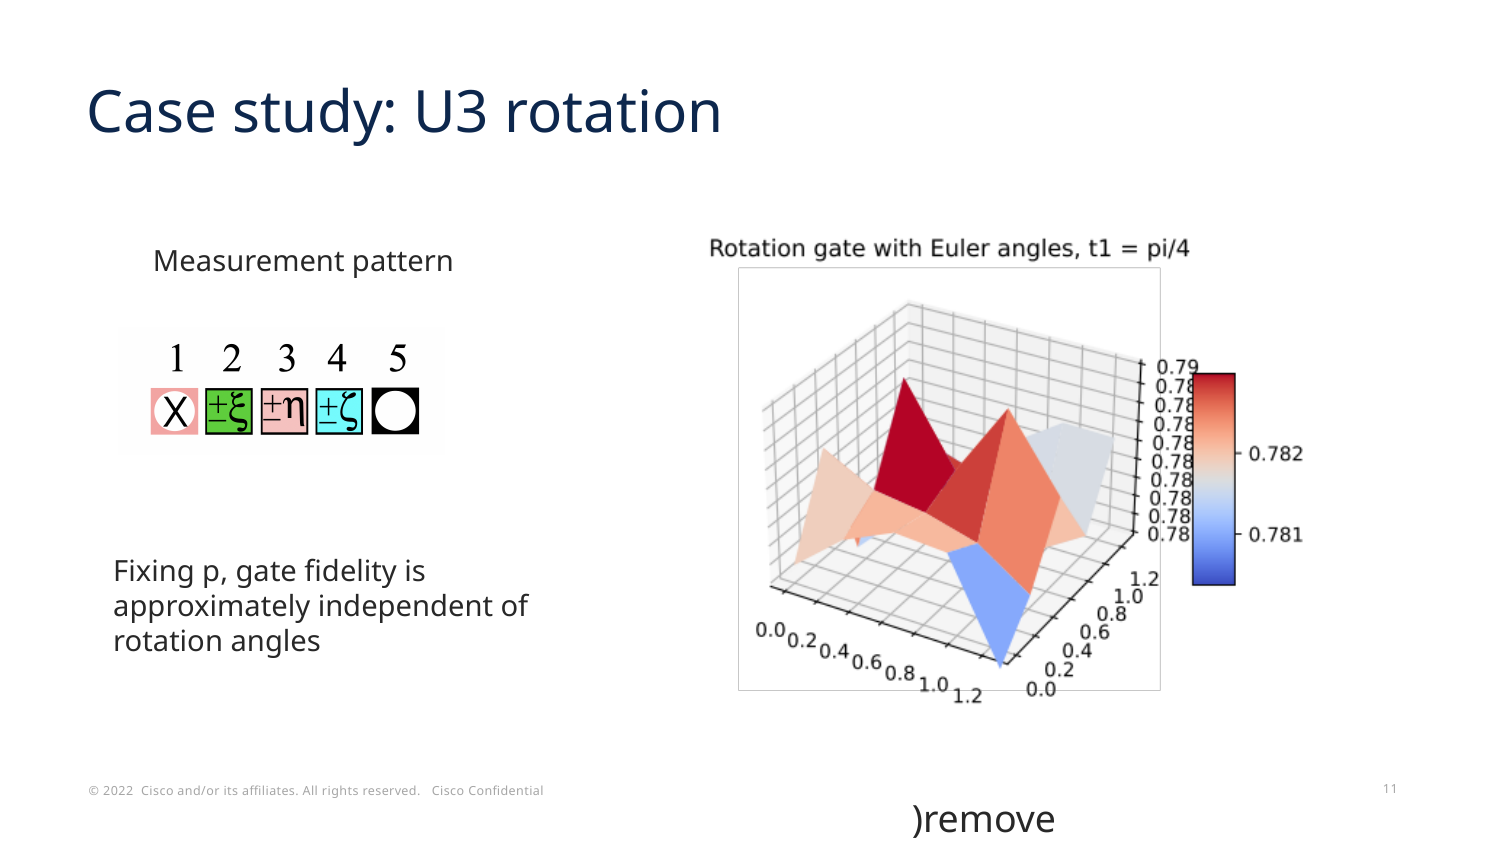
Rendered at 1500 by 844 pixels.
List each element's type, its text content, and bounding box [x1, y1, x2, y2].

picture [117, 327, 445, 456]
text_box )remove [897, 787, 1072, 844]
list Measurement pattern [143, 237, 532, 328]
picture [537, 201, 1371, 758]
title Case study: U3 rotation [71, 55, 1441, 176]
text_box Fixing p, gate fidelity is approximately independent of rotation angles [98, 544, 532, 700]
